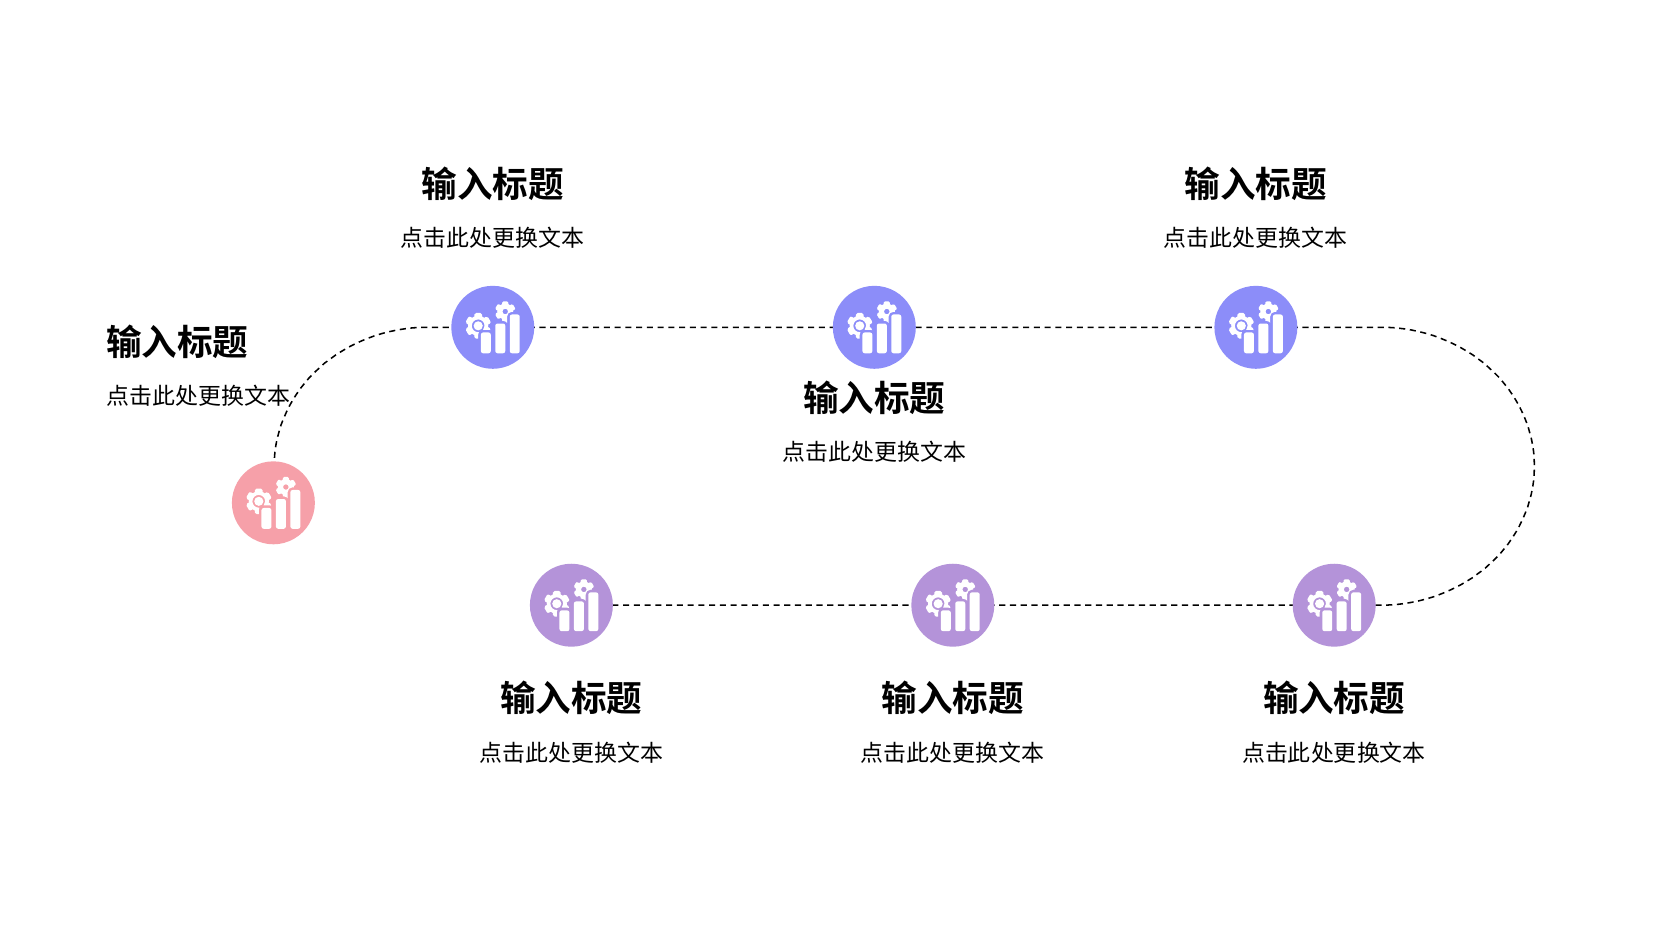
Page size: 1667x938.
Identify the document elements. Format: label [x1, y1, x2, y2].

text_box [91, 154, 1535, 802]
